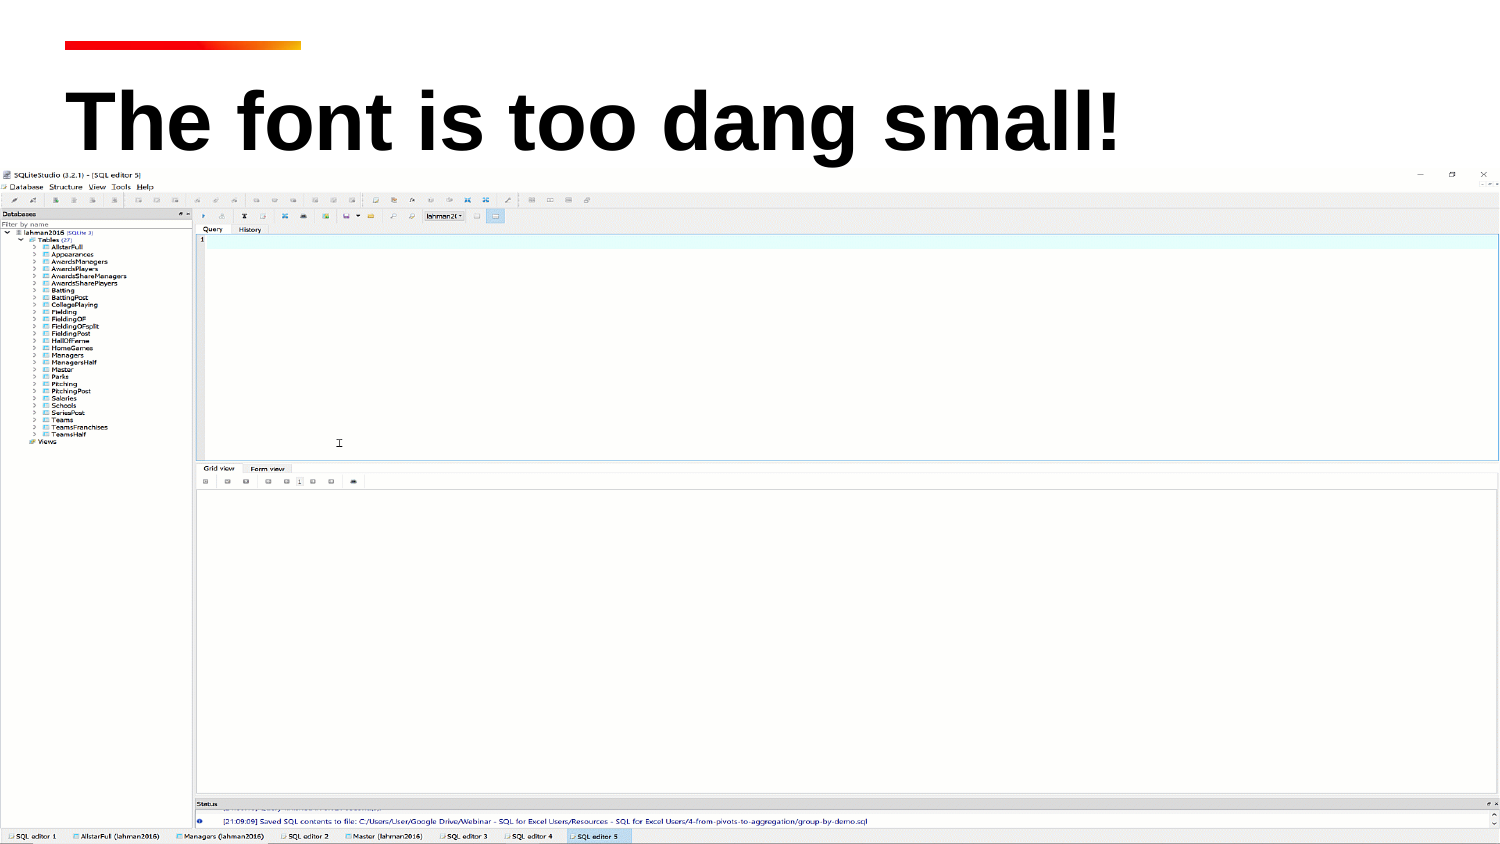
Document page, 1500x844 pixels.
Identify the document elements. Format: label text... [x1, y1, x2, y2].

picture [0, 167, 1500, 844]
picture [65, 41, 301, 50]
text_box The font is too dang small! [65, 57, 1409, 166]
